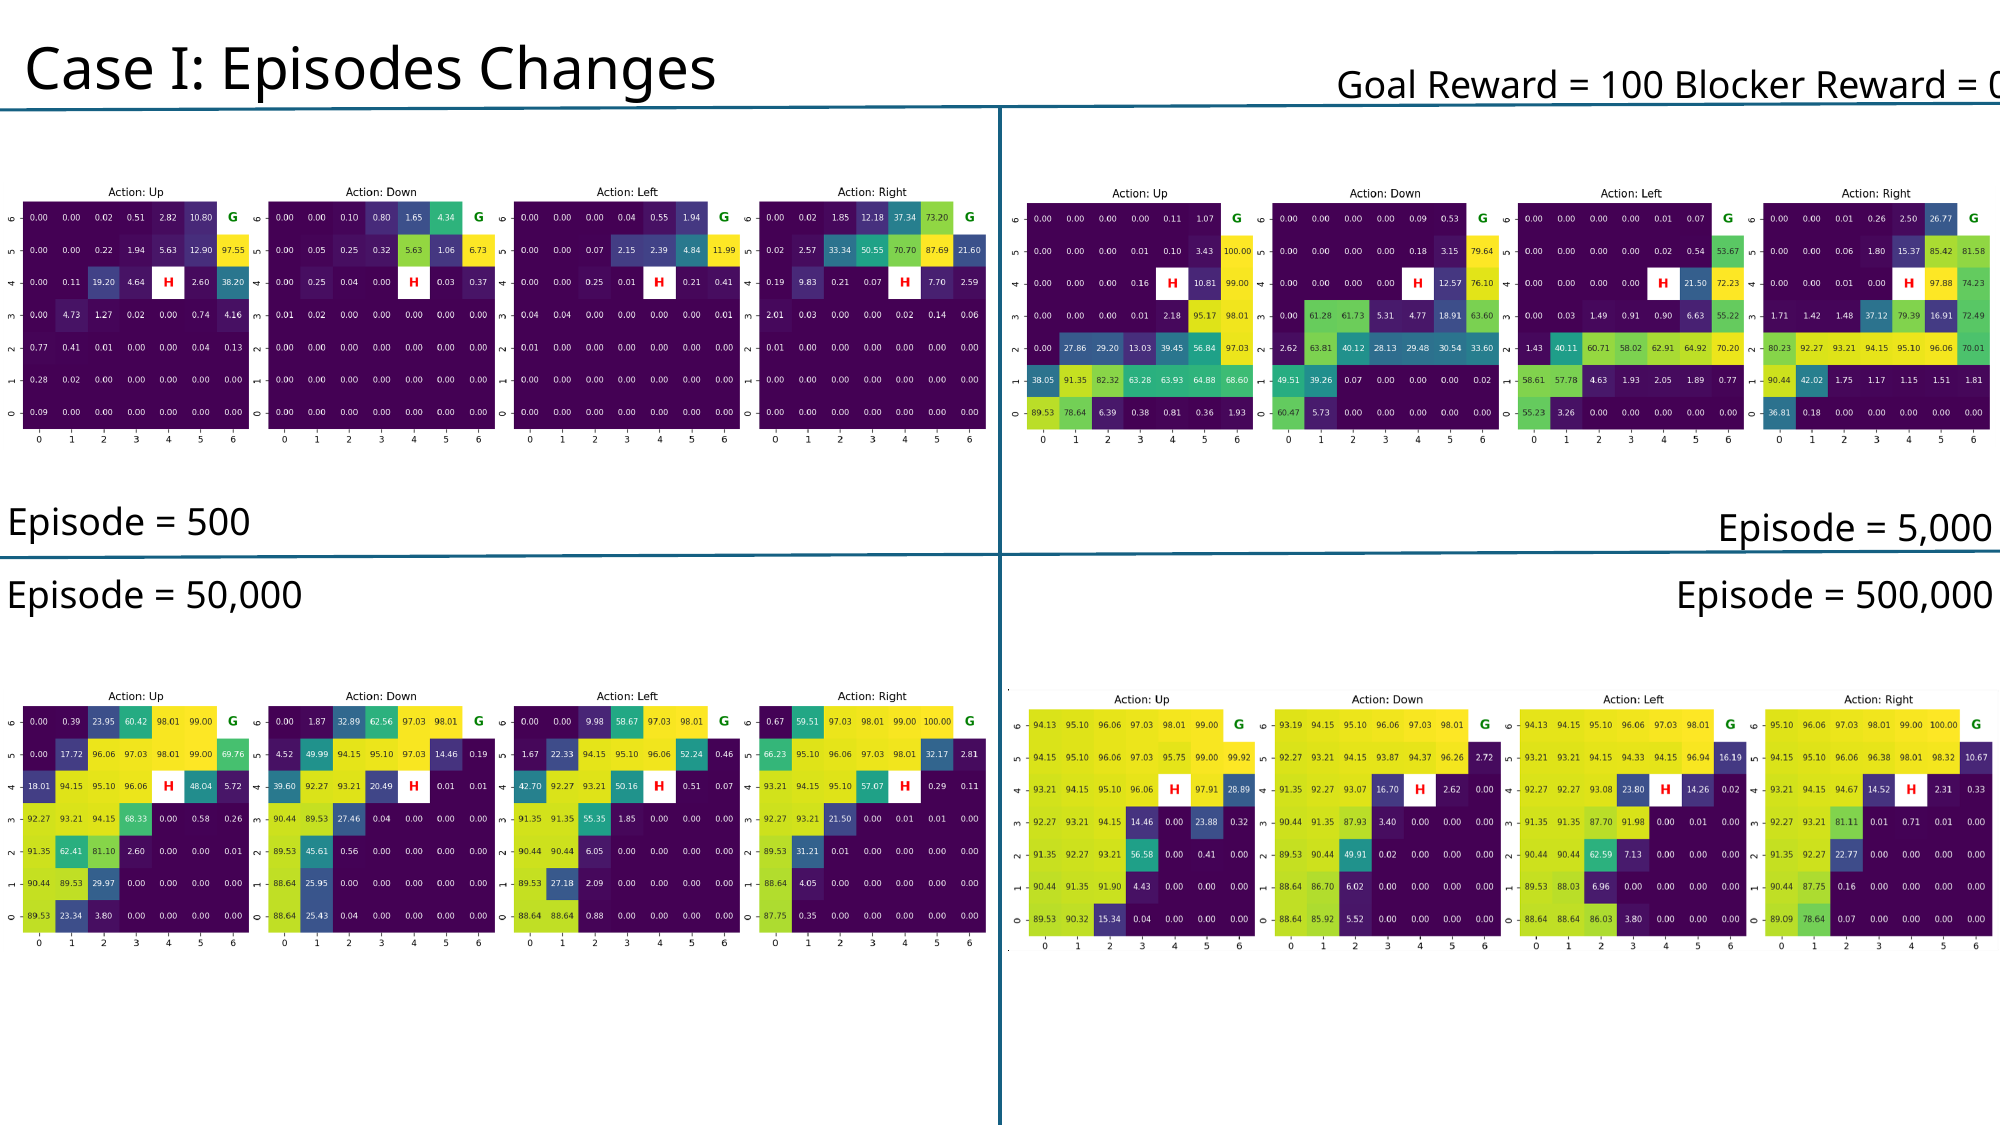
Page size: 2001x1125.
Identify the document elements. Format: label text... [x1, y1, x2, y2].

picture [2, 182, 993, 451]
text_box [0, 550, 2000, 559]
text_box Episode = 50,000 [0, 563, 319, 624]
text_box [0, 102, 2000, 111]
picture [1007, 688, 1999, 952]
picture [1006, 185, 1997, 447]
text_box Case I: Episodes Changes [10, 24, 732, 102]
picture [2, 688, 993, 952]
text_box Episode = 500,000 [1661, 564, 2000, 624]
text_box Goal Reward = 100 Blocker Reward = 0 [1321, 53, 2000, 102]
text_box Episode = 500 [0, 490, 266, 550]
text_box Episode = 5,000 [1702, 497, 2000, 550]
